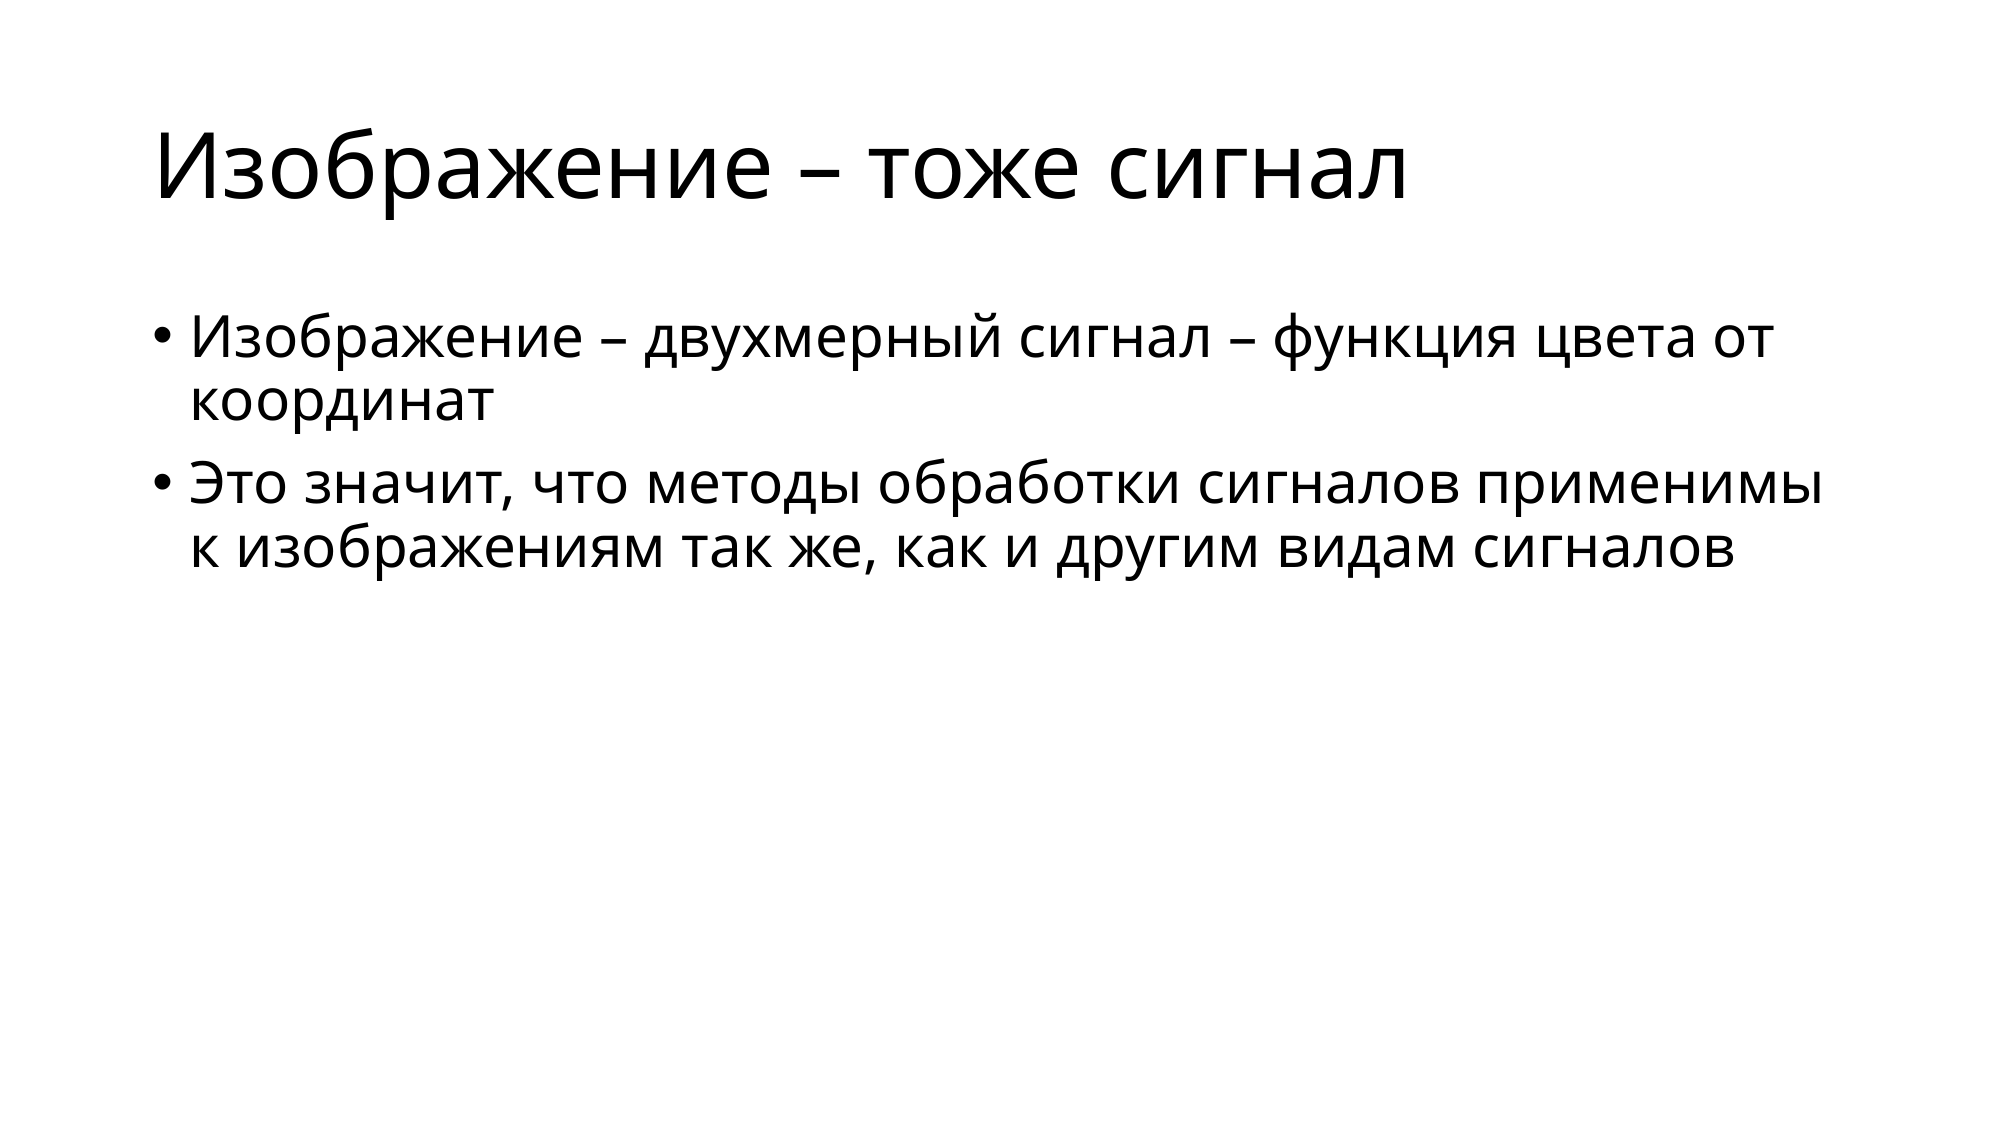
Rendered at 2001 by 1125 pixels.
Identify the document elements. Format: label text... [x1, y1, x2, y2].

list Изображение – двухмерный сигнал – функция цвета от координат Это значит, что методы обработки сигналов применимы к изображениям так же, как и другим видам сигналов [137, 299, 1863, 1014]
title Изображение – тоже сигнал [137, 59, 1863, 278]
